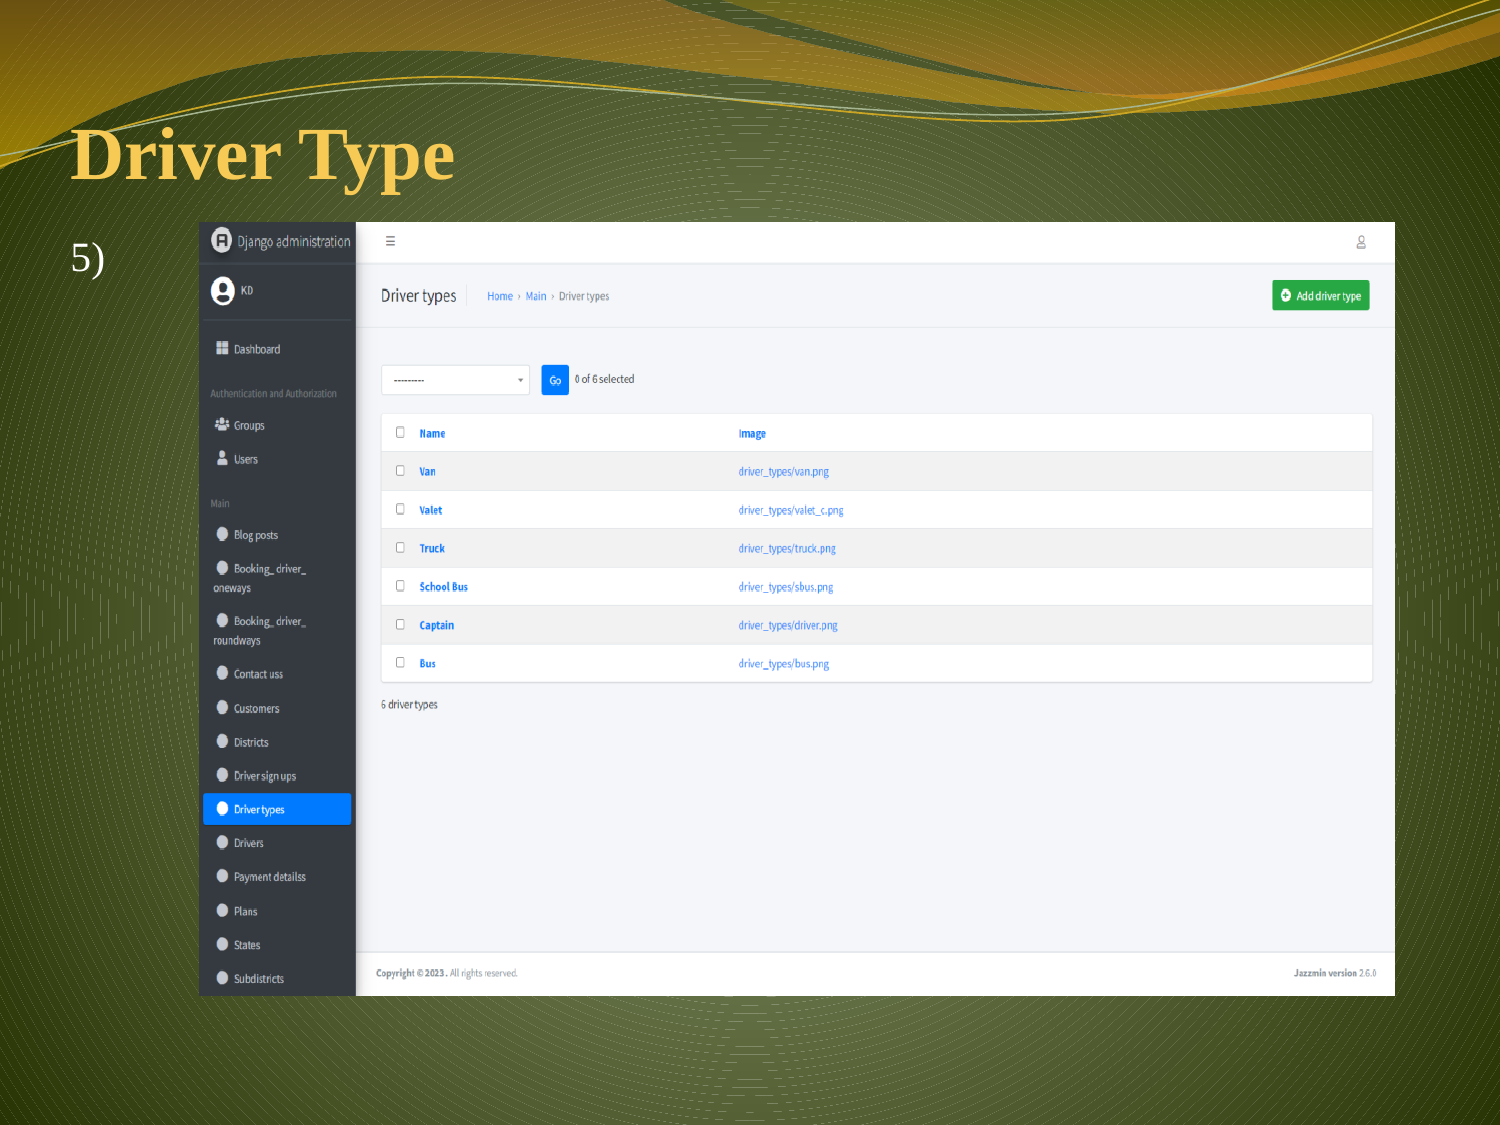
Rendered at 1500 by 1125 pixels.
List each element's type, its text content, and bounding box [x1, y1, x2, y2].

subtitle 5) [70, 222, 198, 511]
picture [198, 222, 1395, 997]
title Driver Type [70, 0, 1359, 195]
